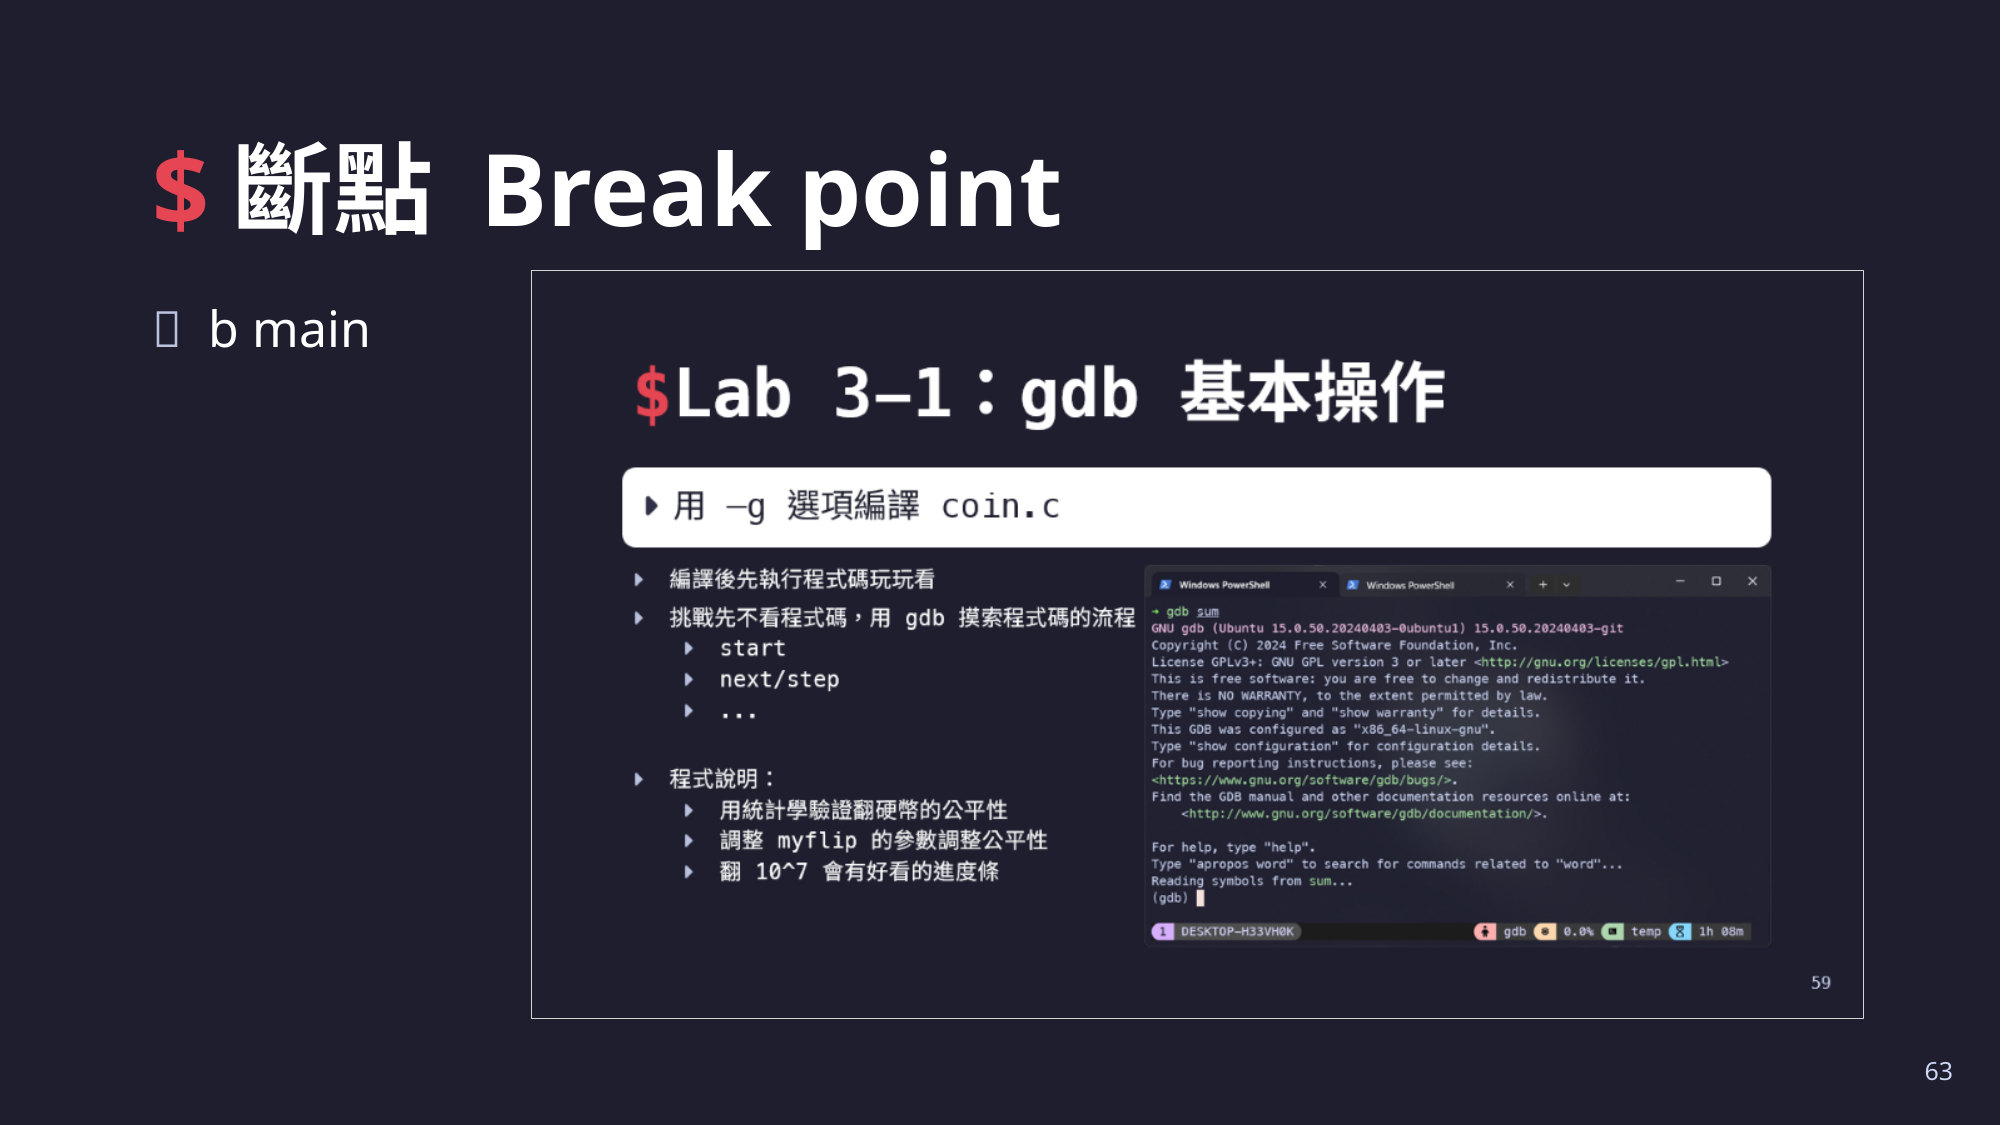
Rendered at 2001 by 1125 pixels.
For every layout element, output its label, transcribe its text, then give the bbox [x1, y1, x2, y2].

title $斷點 Break point [137, 117, 1863, 271]
picture [532, 271, 1863, 1018]
list b main [137, 296, 531, 1014]
slide_number 63 [1518, 1042, 1969, 1103]
